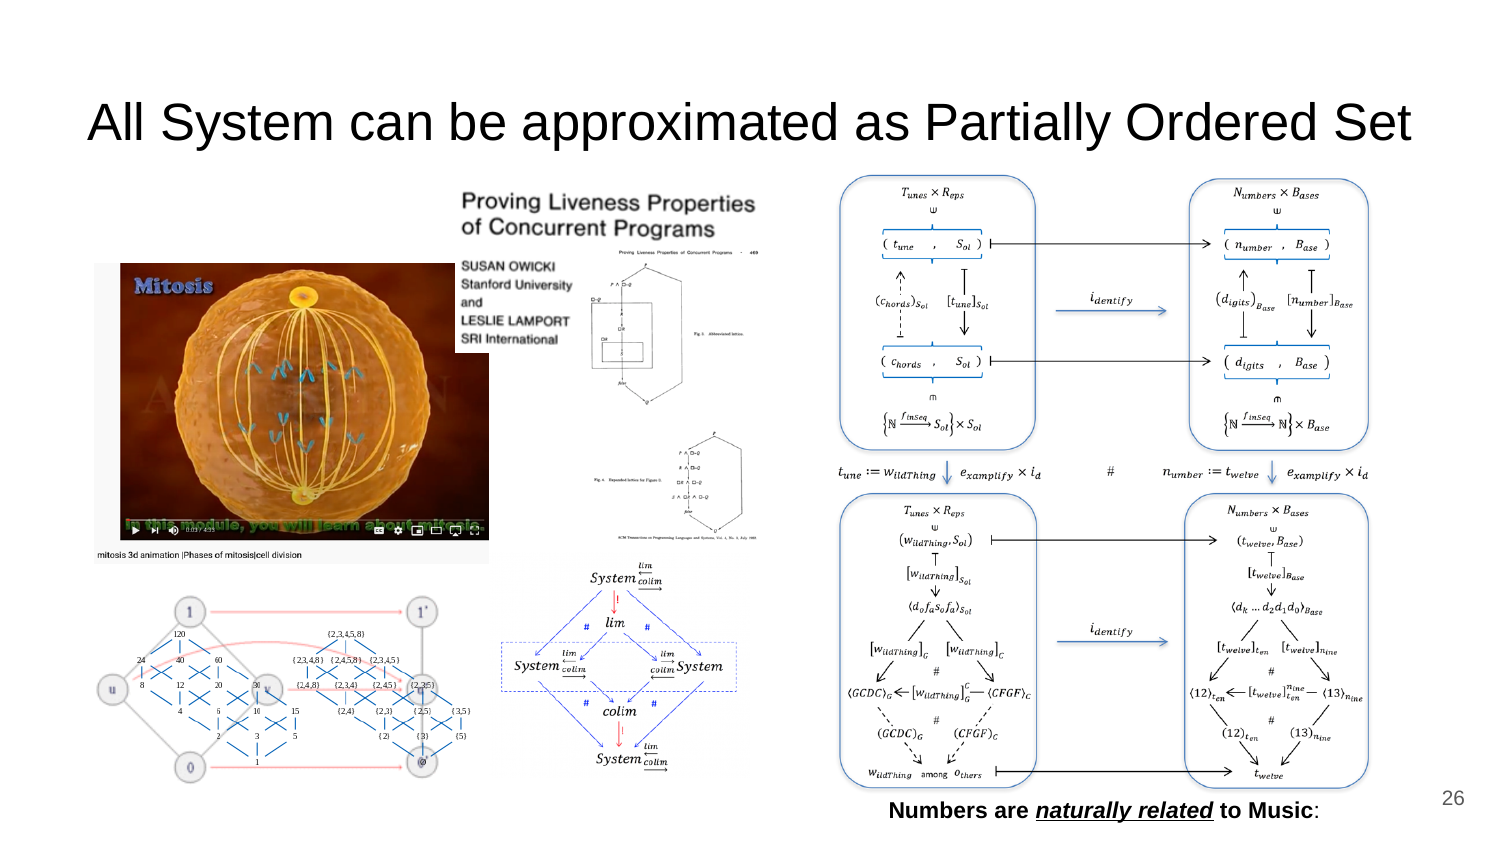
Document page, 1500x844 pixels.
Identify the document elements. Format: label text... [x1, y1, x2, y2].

title All System can be approximated as Partially Ordered Set [51, 72, 1449, 167]
slide_number 26 [1389, 764, 1480, 830]
picture [93, 166, 1386, 801]
picture [87, 582, 473, 789]
text_box Numbers are naturally related to Music: [873, 810, 1336, 831]
